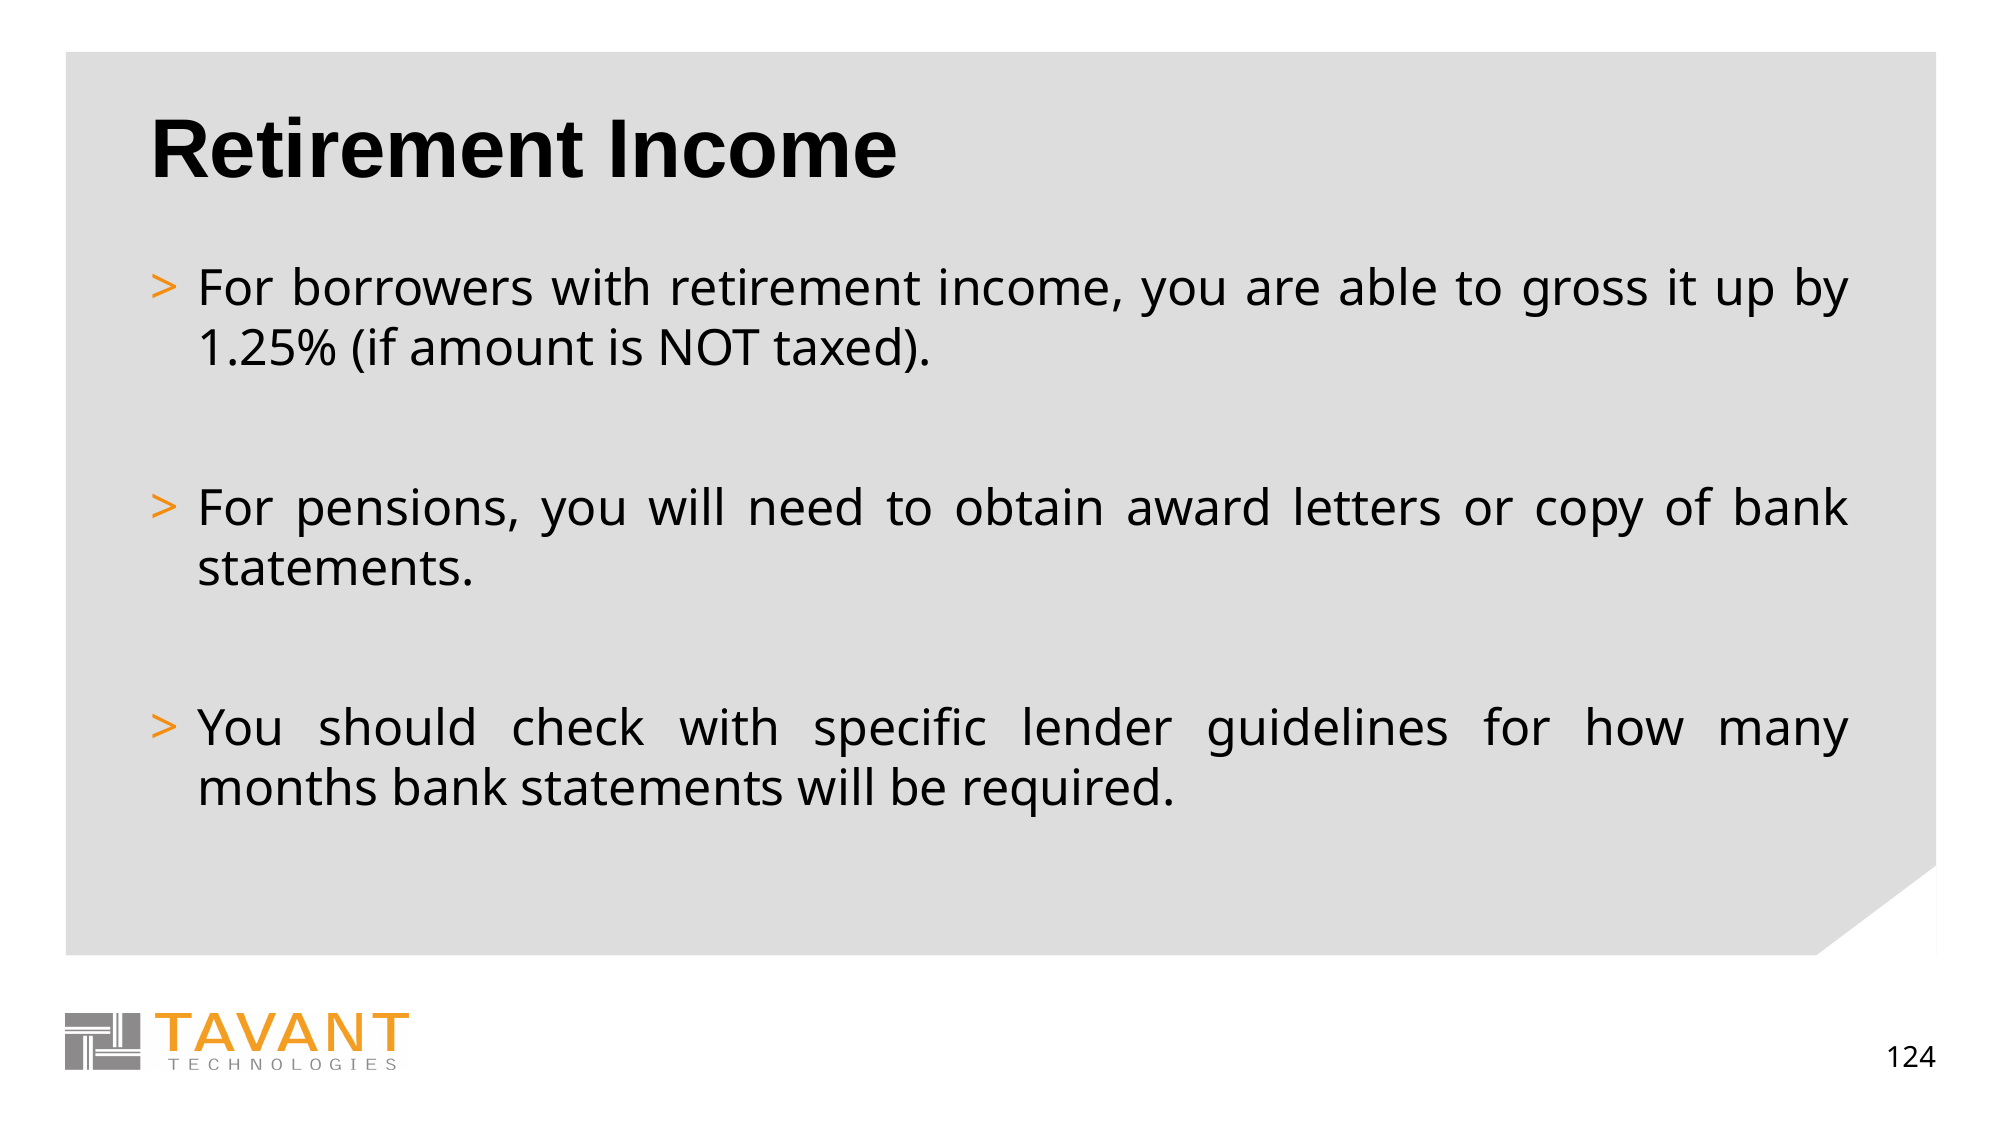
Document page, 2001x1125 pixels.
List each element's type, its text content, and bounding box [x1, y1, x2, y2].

title Retirement Income [150, 50, 1850, 239]
list For borrowers with retirement income, you are able to gross it up by 1.25% (if amount is NOT taxed). For pensions, you will need to obtain award letters or copy of bank statements. You should check with specific lender guidelines for how many months bank statements will be required. [150, 247, 1850, 894]
slide_number 124 [1519, 1028, 1937, 1090]
picture [65, 1013, 409, 1070]
